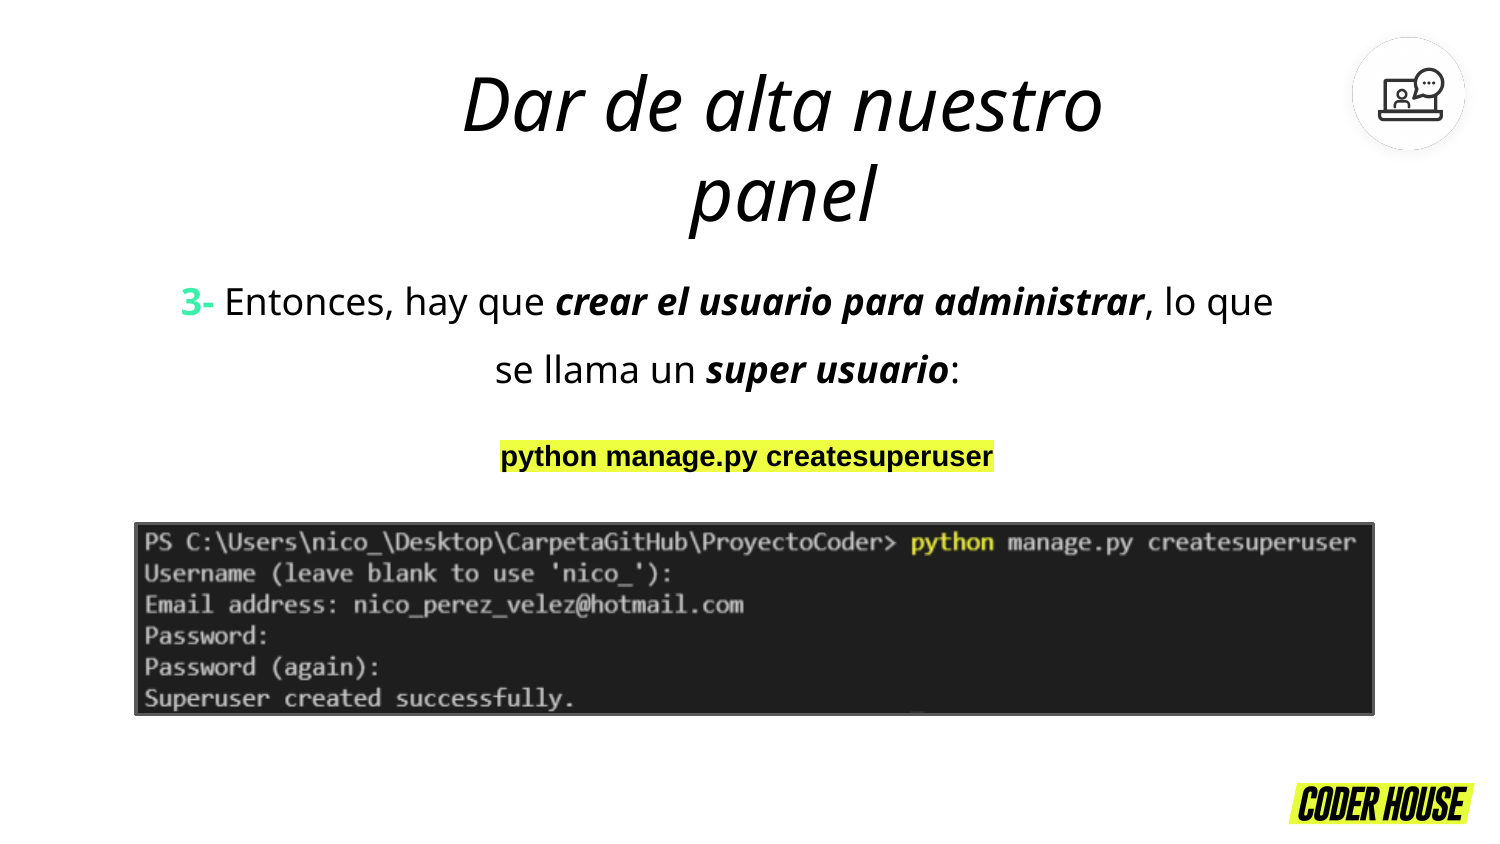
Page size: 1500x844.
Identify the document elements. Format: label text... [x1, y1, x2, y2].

text_box Dar de alta nuestro panel [358, 65, 1209, 228]
picture [1338, 22, 1479, 164]
text_box 3- Entonces, hay que crear el usuario para administrar, lo que se llama un super usuario: [159, 240, 1295, 522]
picture [1283, 776, 1479, 832]
picture [137, 525, 1372, 713]
text_box python manage.py createsuperuser [455, 421, 1039, 487]
